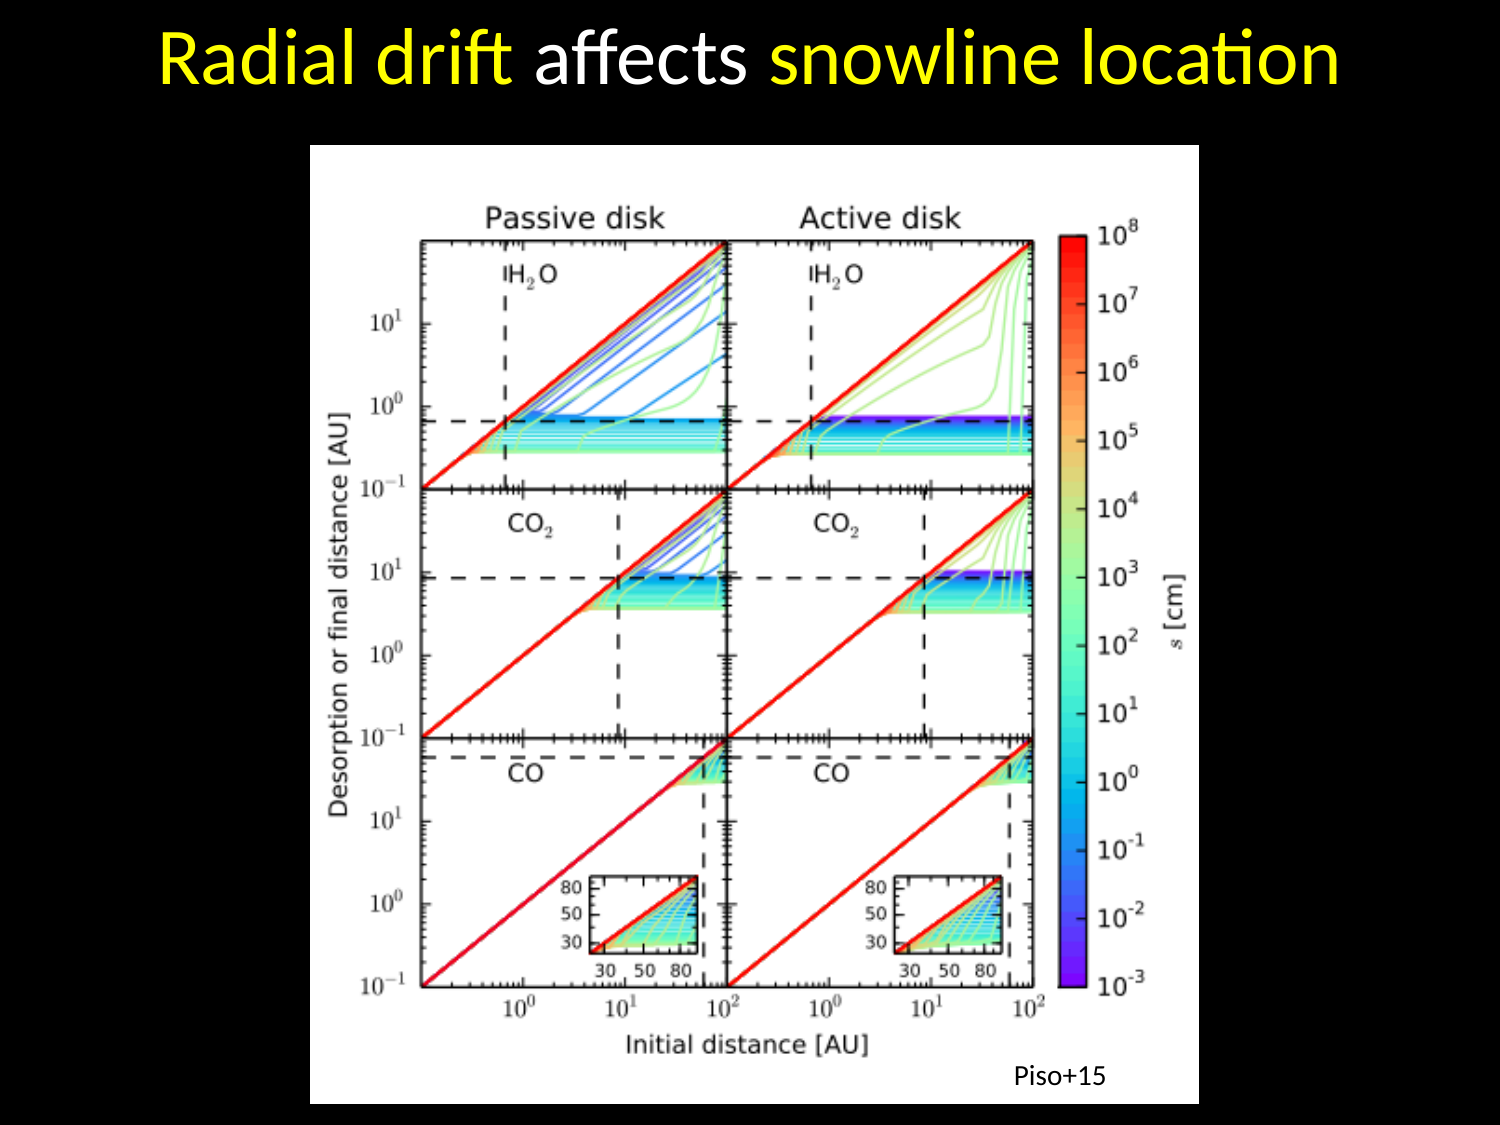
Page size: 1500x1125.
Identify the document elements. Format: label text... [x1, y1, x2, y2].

picture [309, 145, 1200, 1105]
title Radial drift affects snowline location [75, 0, 1425, 146]
